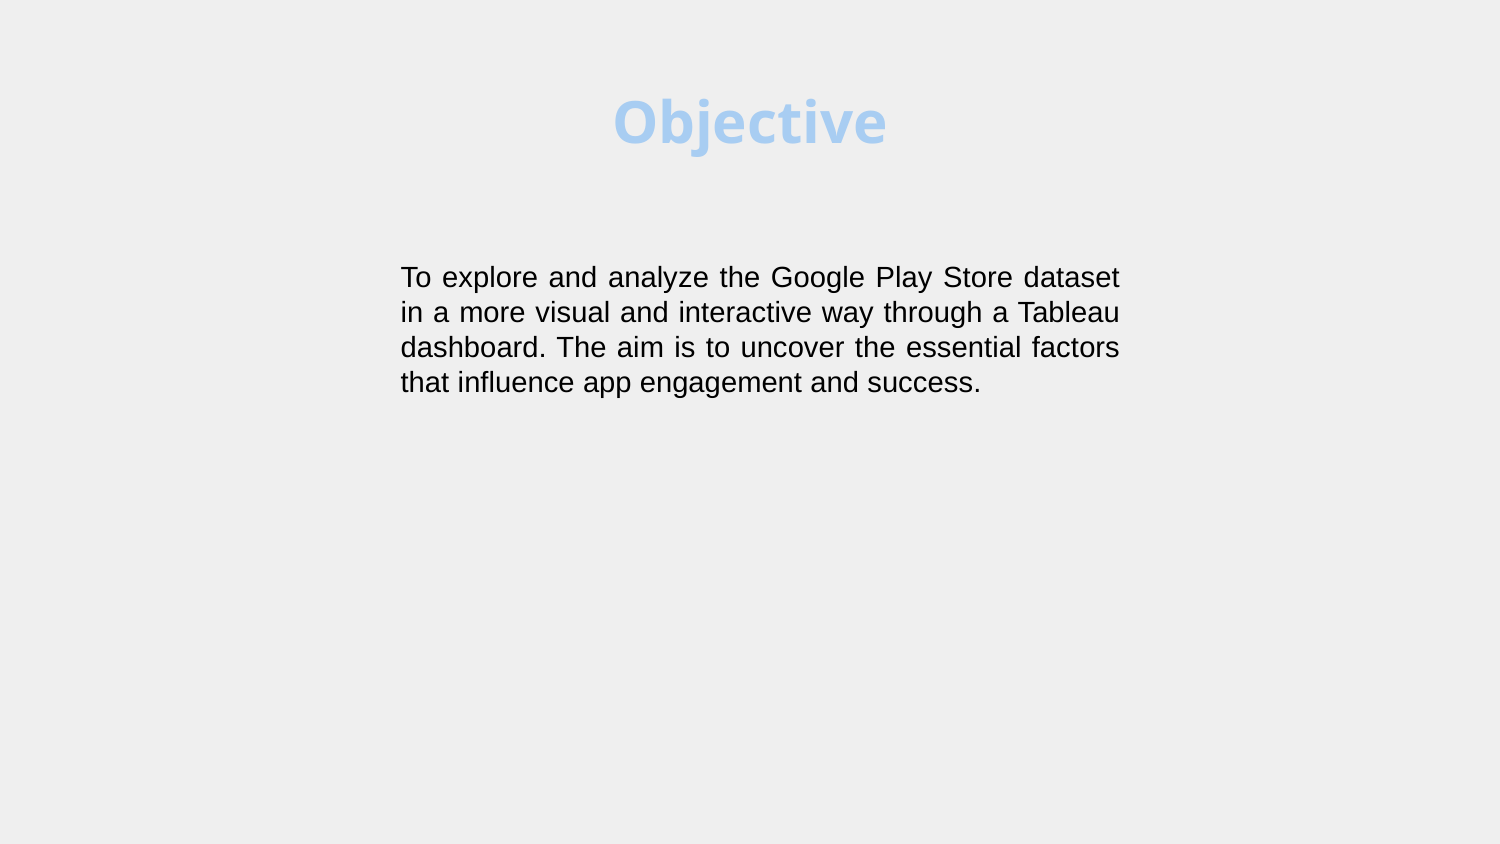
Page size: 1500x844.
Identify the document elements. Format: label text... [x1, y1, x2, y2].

title Objective [118, 72, 1382, 168]
text_box To explore and analyze the Google Play Store dataset in a more visual and interactive way through a Tableau dashboard. The aim is to uncover the essential factors that influence app engagement and success. [385, 251, 1136, 406]
